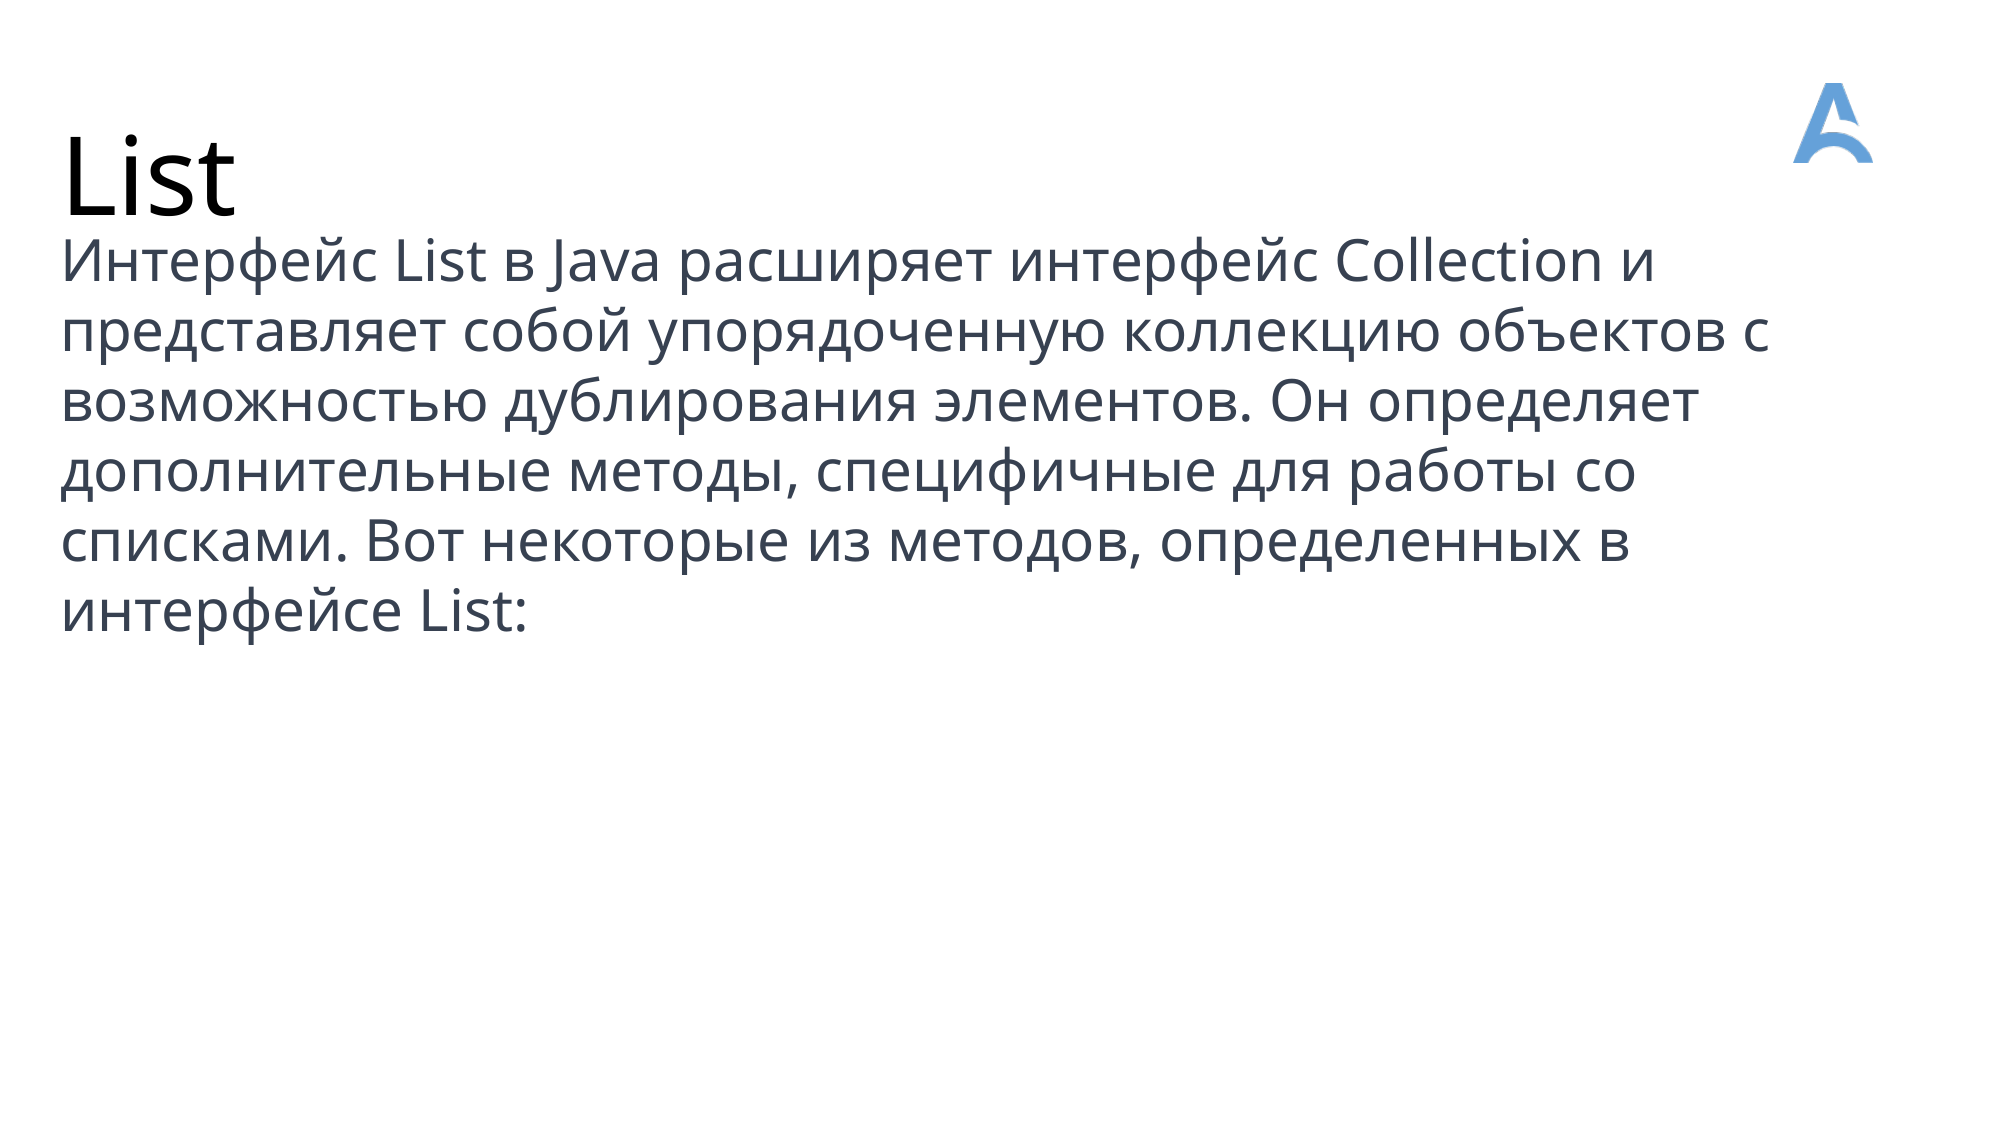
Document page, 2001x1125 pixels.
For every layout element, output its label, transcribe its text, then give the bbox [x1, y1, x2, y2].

text_box Интерфейс List в Java расширяет интерфейс Collection и представляет собой упорядоченную коллекцию объектов с возможностью дублирования элементов. Он определяет дополнительные методы, специфичные для работы со списками. Вот некоторые из методов, определенных в интерфейсе List: [60, 190, 1912, 776]
picture [1793, 83, 1874, 163]
text_box List [60, 83, 1168, 190]
